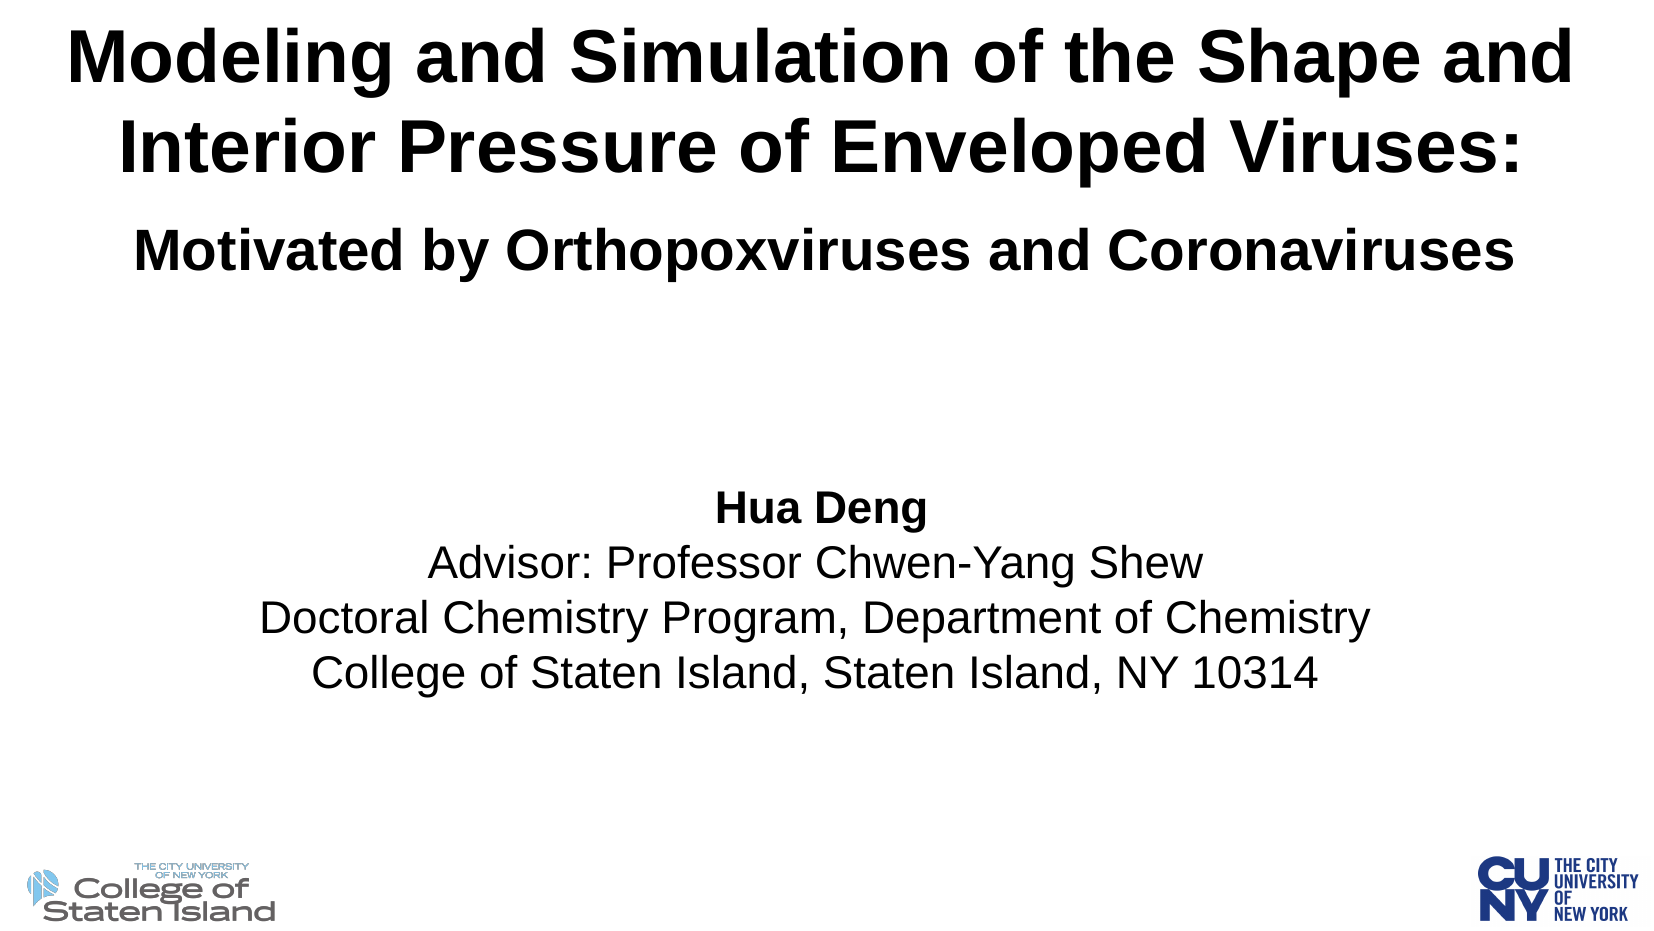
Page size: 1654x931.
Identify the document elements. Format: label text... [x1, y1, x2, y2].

text_box Modeling and Simulation of the Shape and Interior Pressure of Enveloped Viruses: Motivated by Orthopoxviruses and Coronaviruses Hua Deng Advisor: Professor Chwen-Yang Shew Doctoral Chemistry Program, Department of Chemistry College of Staten Island, Staten Island, NY 10314 [0, 0, 1644, 841]
picture [0, 857, 308, 928]
text_box [1263, 609, 1526, 646]
picture [1471, 856, 1651, 928]
